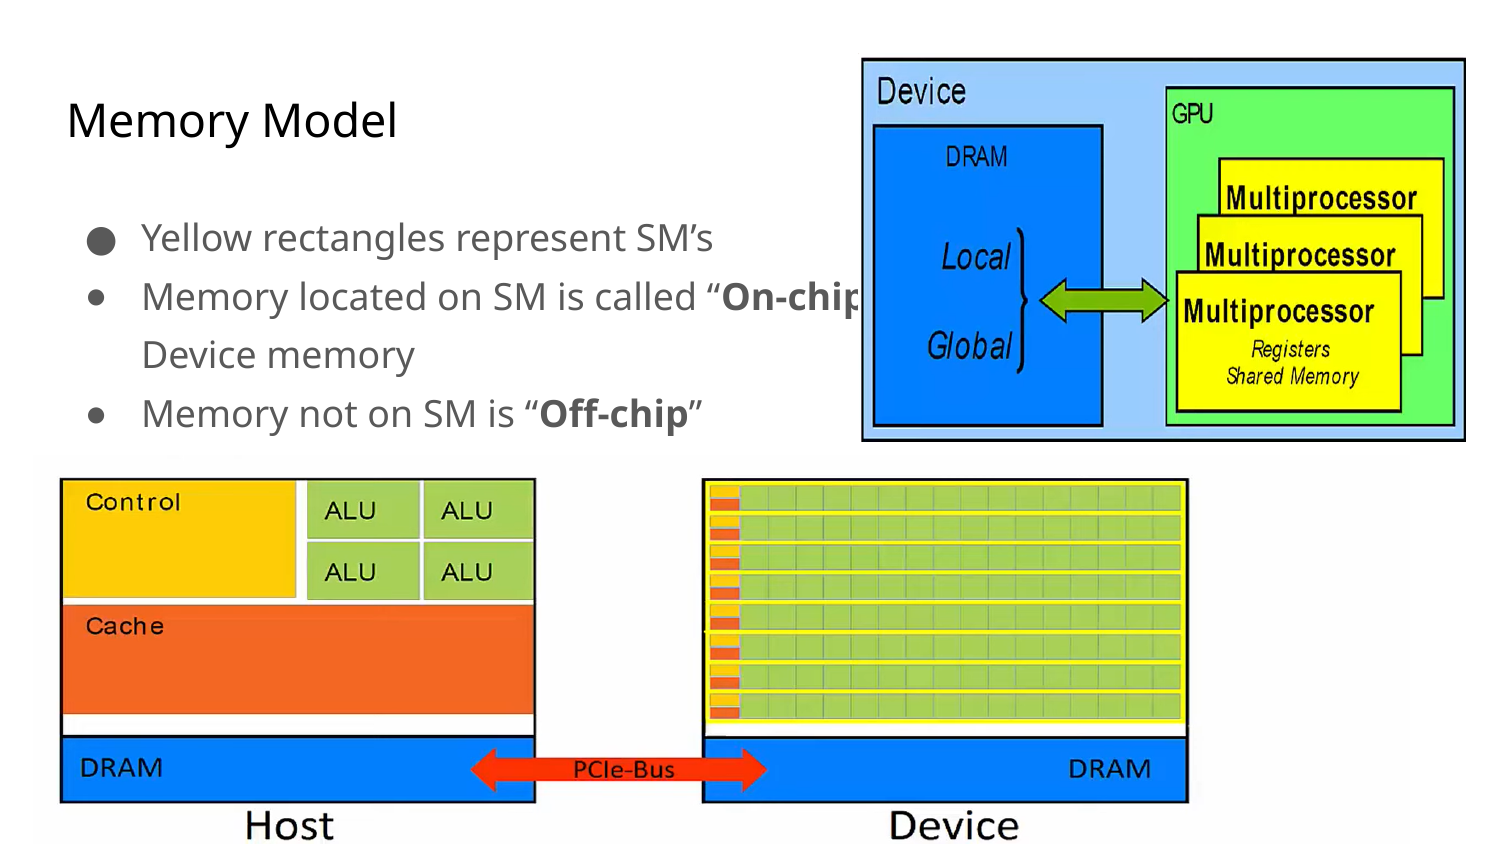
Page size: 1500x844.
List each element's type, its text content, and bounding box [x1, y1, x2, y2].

picture [858, 53, 1466, 442]
list Yellow rectangles represent SM’s Memory located on SM is called “On-chip” Device memory Memory not on SM is “Off-chip” [51, 189, 905, 454]
picture [33, 455, 1411, 844]
title Memory Model [51, 72, 853, 167]
